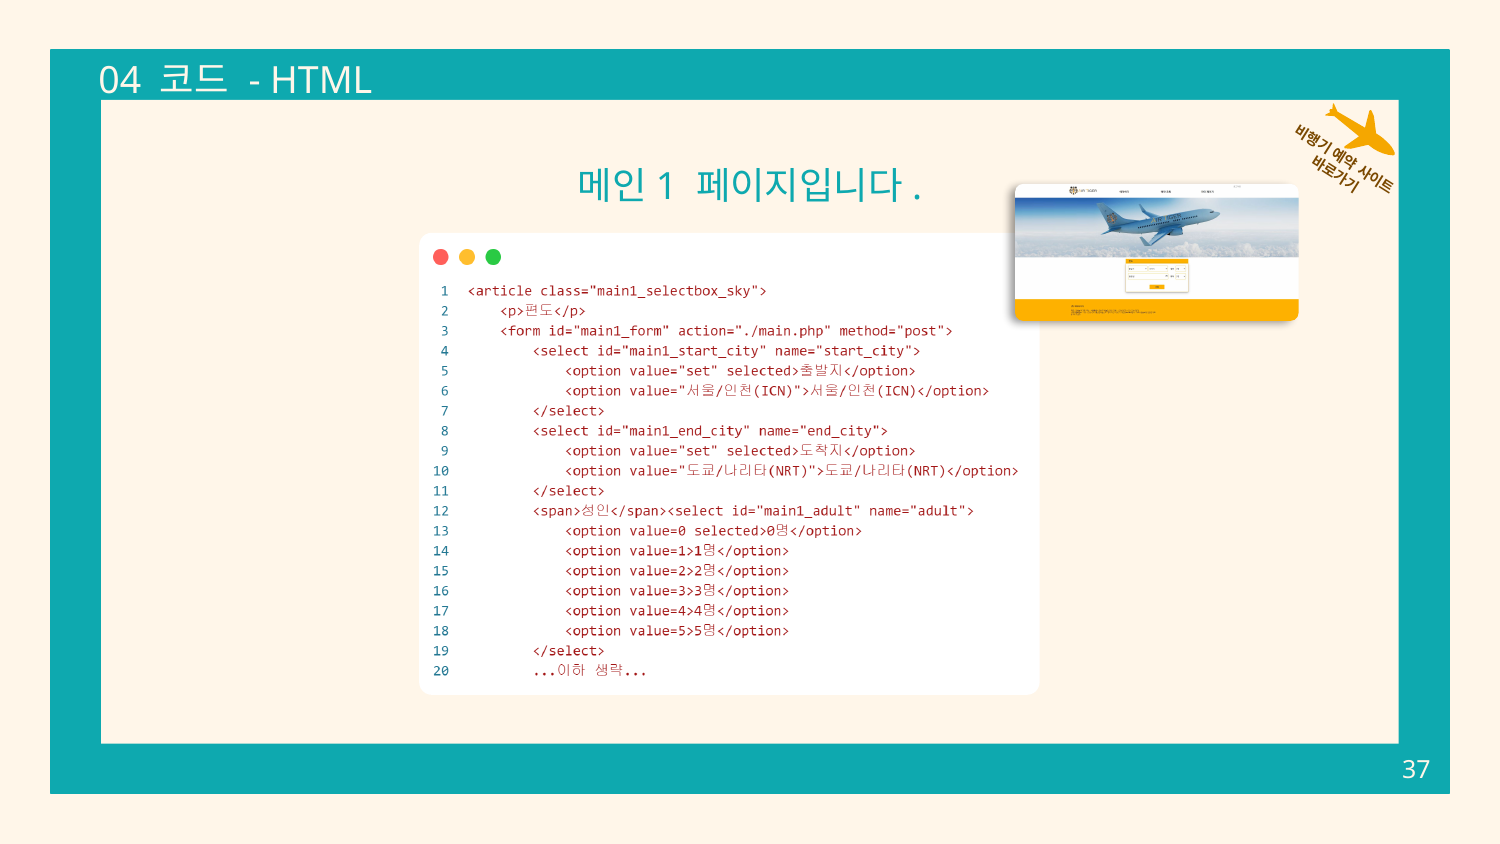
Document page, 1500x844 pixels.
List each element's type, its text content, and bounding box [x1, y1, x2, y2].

text_box 37 [1234, 740, 1500, 797]
text_box 메인1 페이지입니다. [389, 150, 1111, 219]
text_box 04 코드 - HTML [83, 43, 426, 113]
picture [418, 183, 1299, 696]
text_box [1270, 108, 1420, 183]
